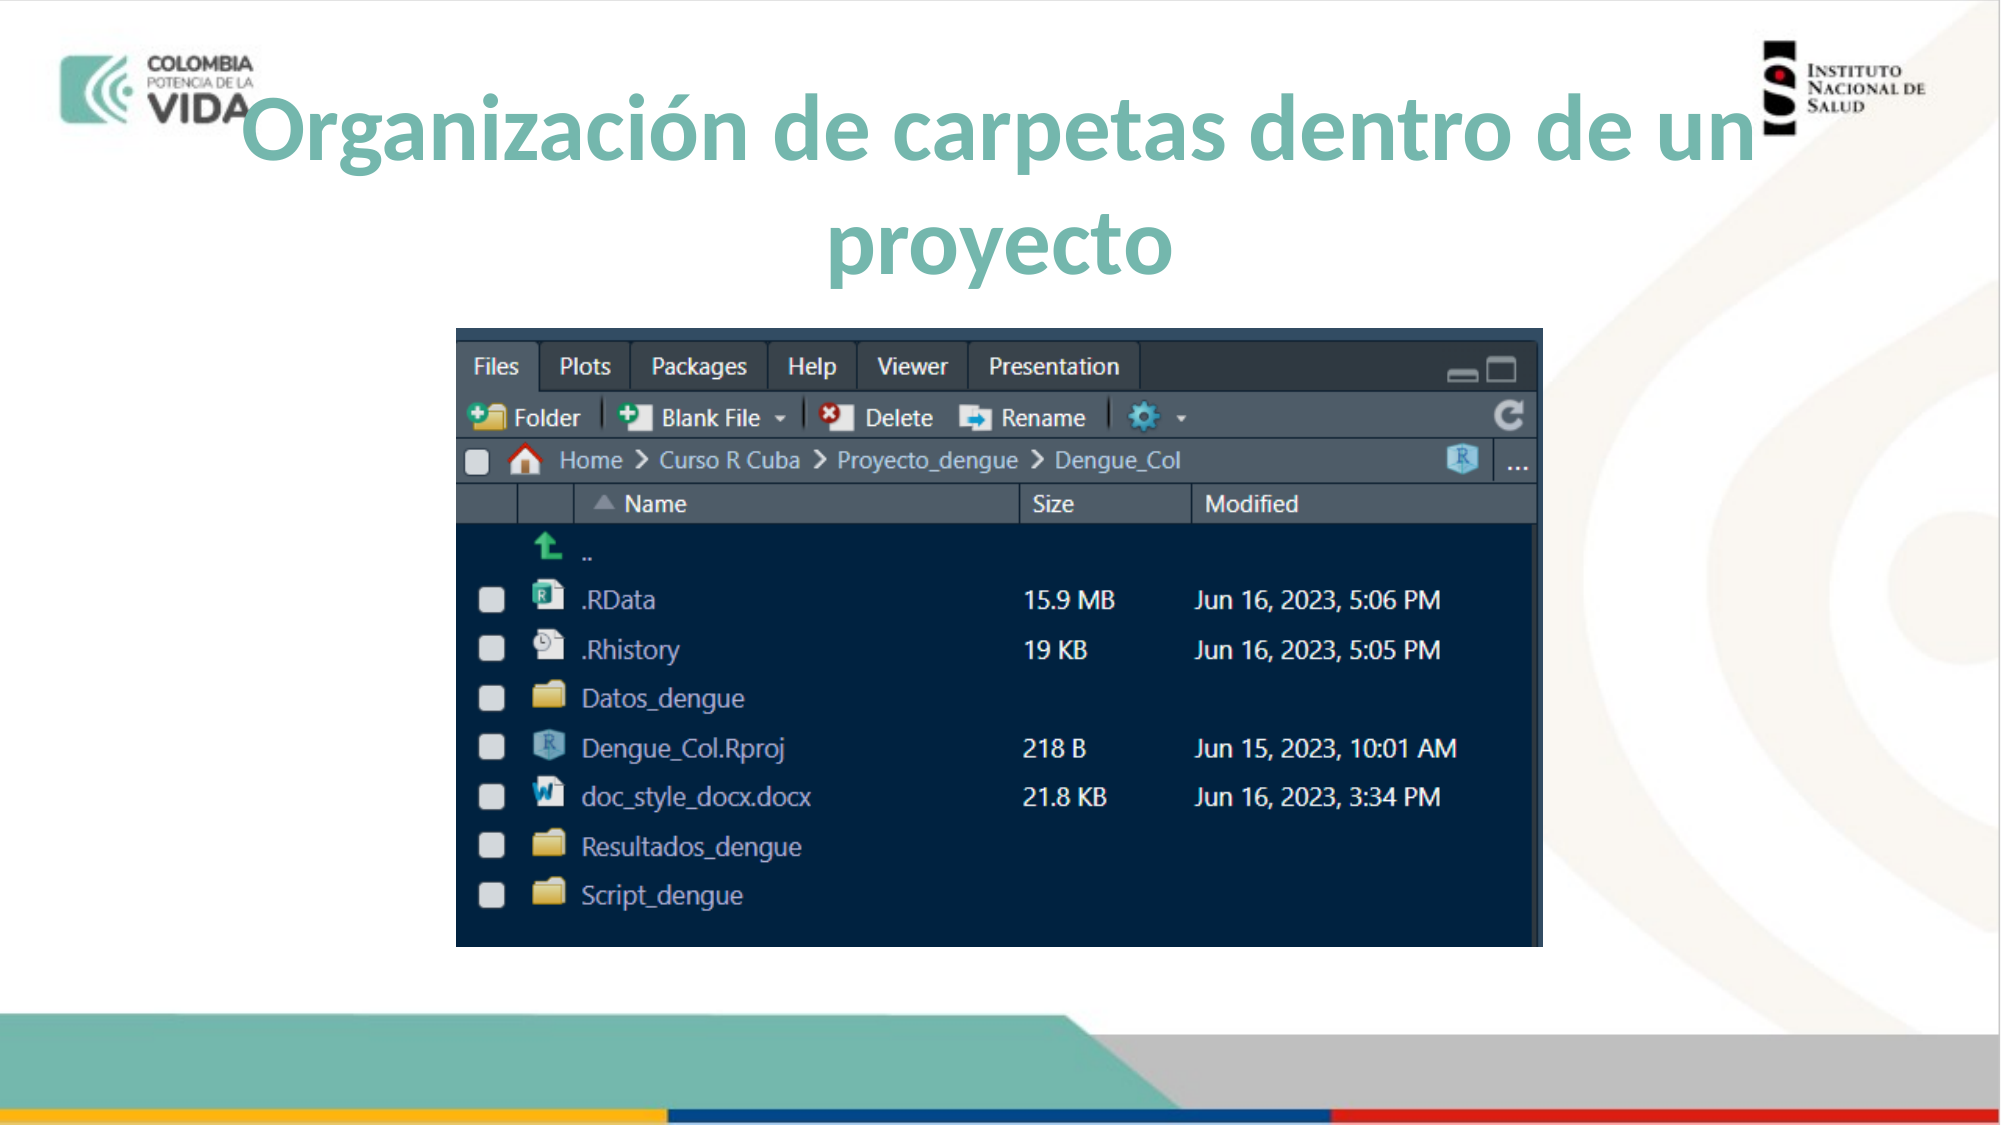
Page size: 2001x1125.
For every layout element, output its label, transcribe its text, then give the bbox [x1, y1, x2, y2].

picture [0, 0, 2001, 1125]
title Organización de carpetas dentro de un proyecto [137, 58, 1863, 302]
